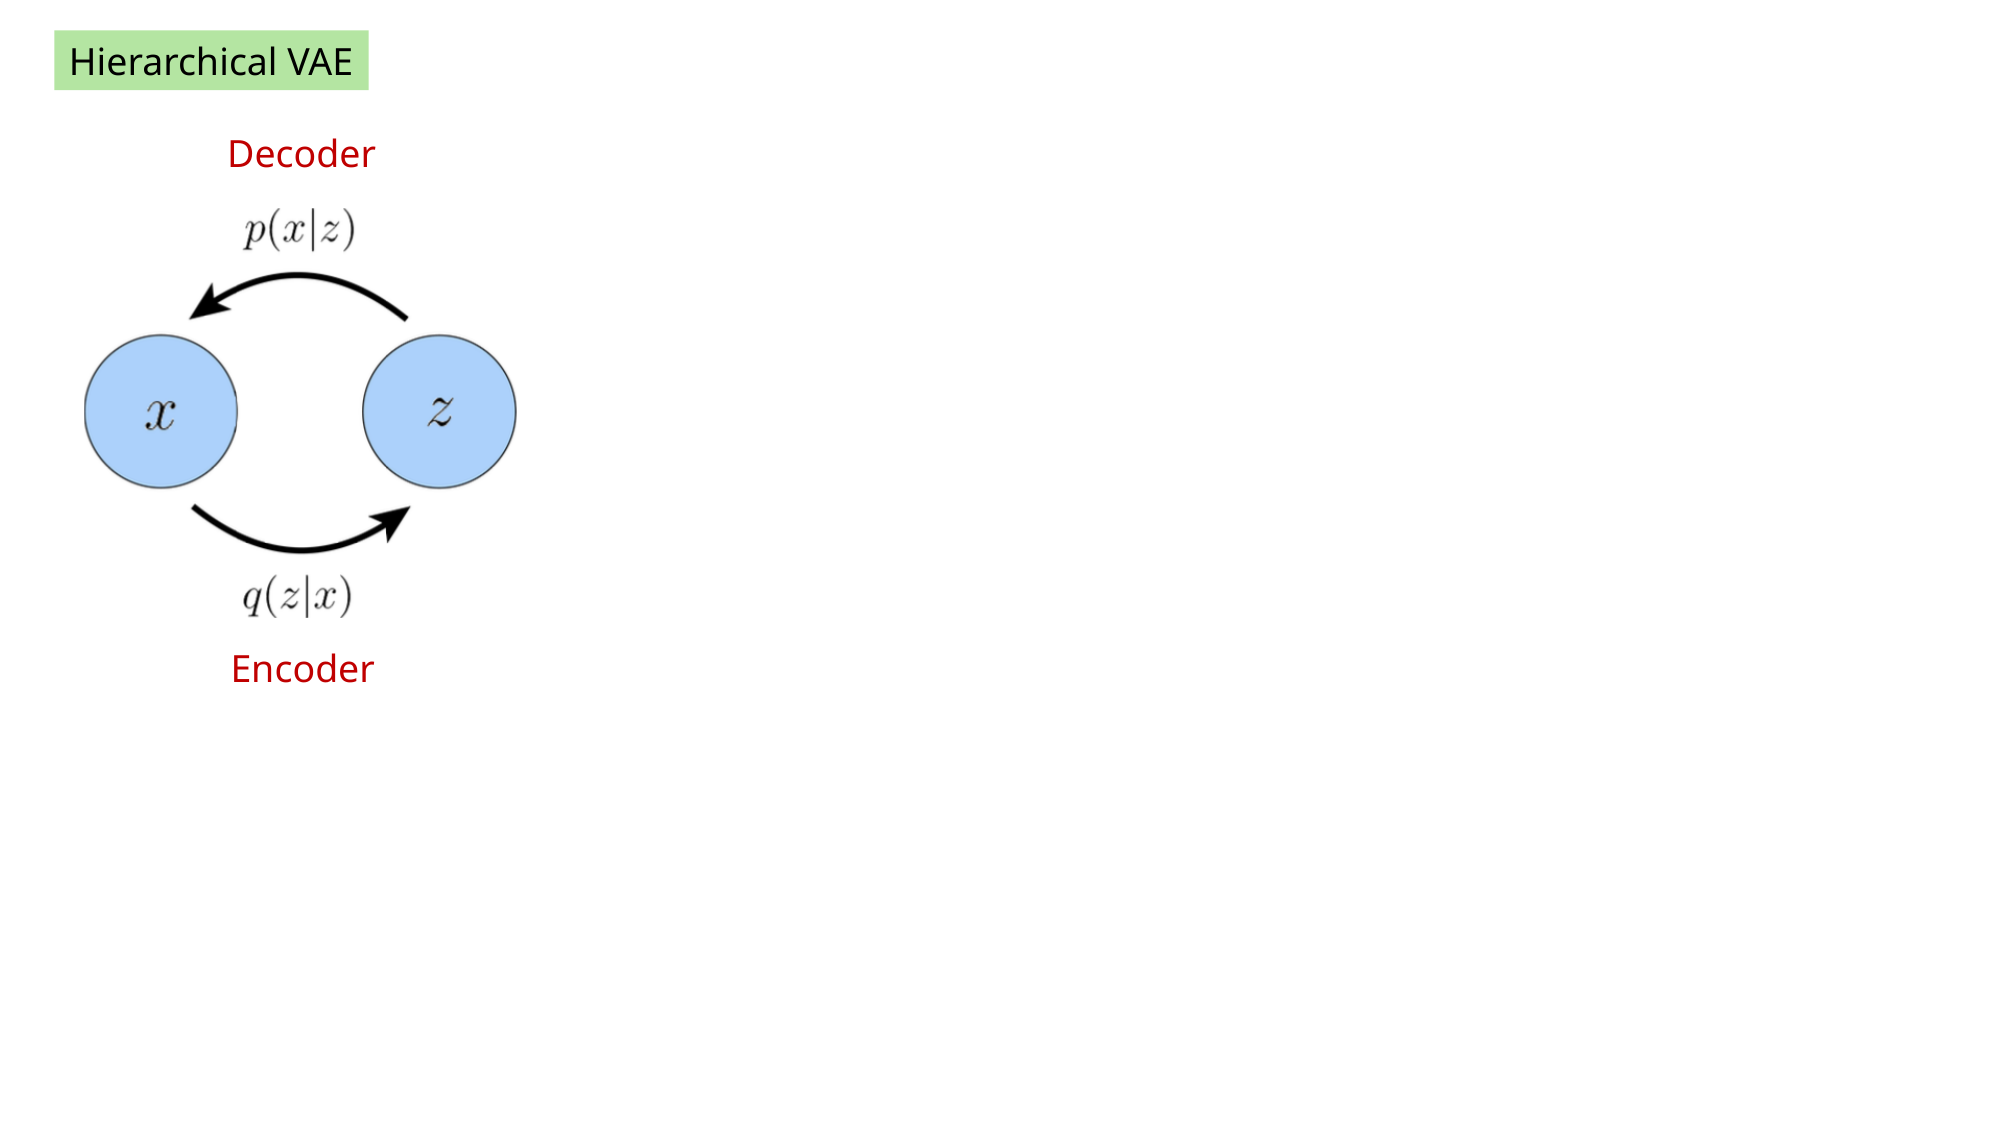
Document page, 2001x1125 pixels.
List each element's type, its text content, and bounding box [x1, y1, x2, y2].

text_box Encoder [215, 637, 391, 698]
text_box Decoder [212, 123, 392, 183]
text_box Hierarchical VAE [54, 30, 369, 91]
picture [76, 200, 528, 621]
